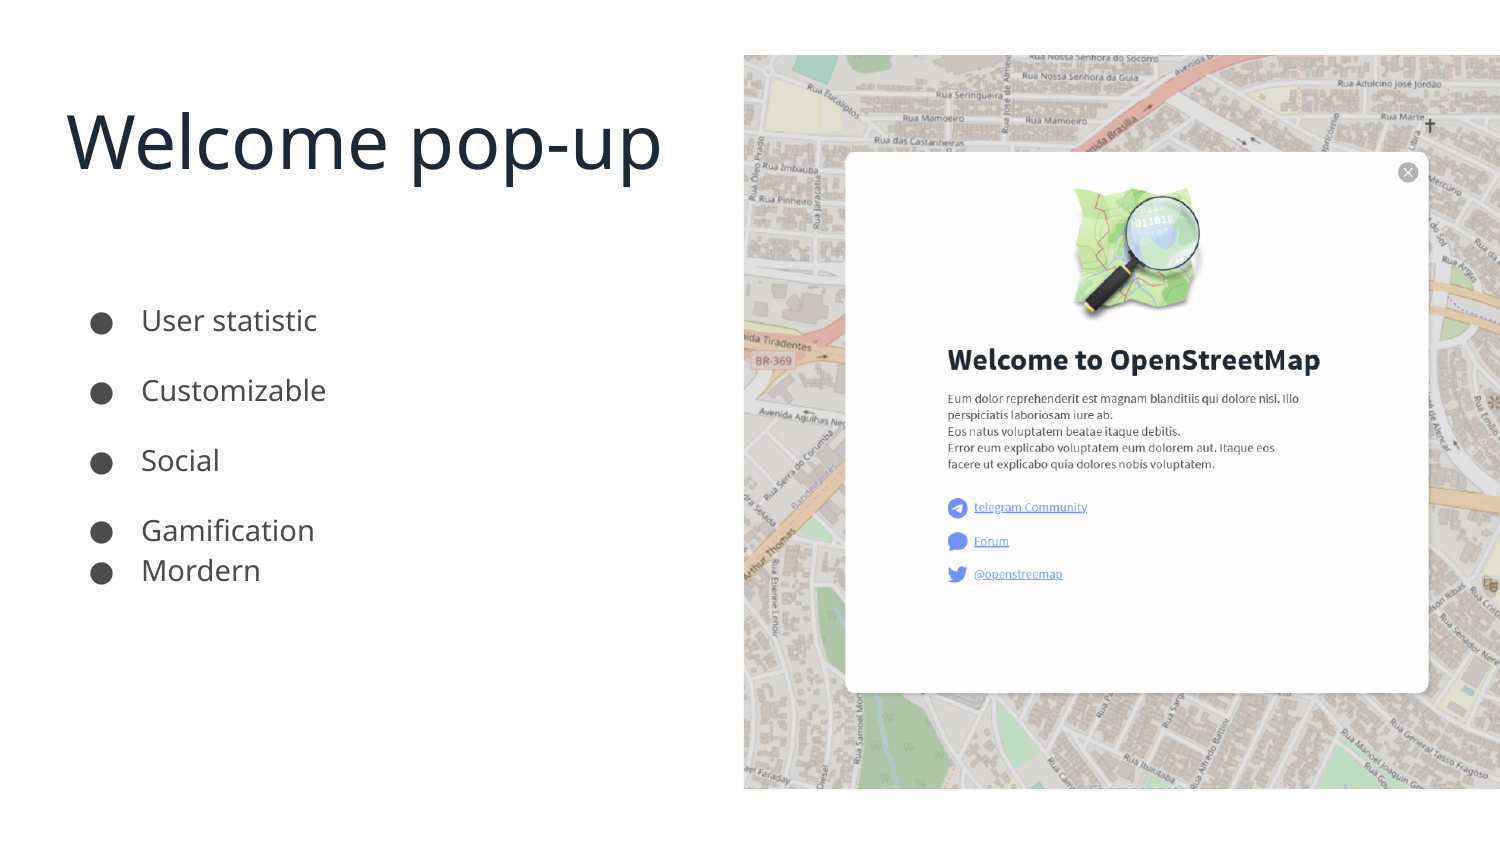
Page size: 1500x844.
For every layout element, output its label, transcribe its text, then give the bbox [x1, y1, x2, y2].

picture [743, 55, 1500, 789]
title Welcome pop-up [51, 79, 692, 196]
list User statistic Customizable Social Gamification Mordern [51, 252, 627, 642]
